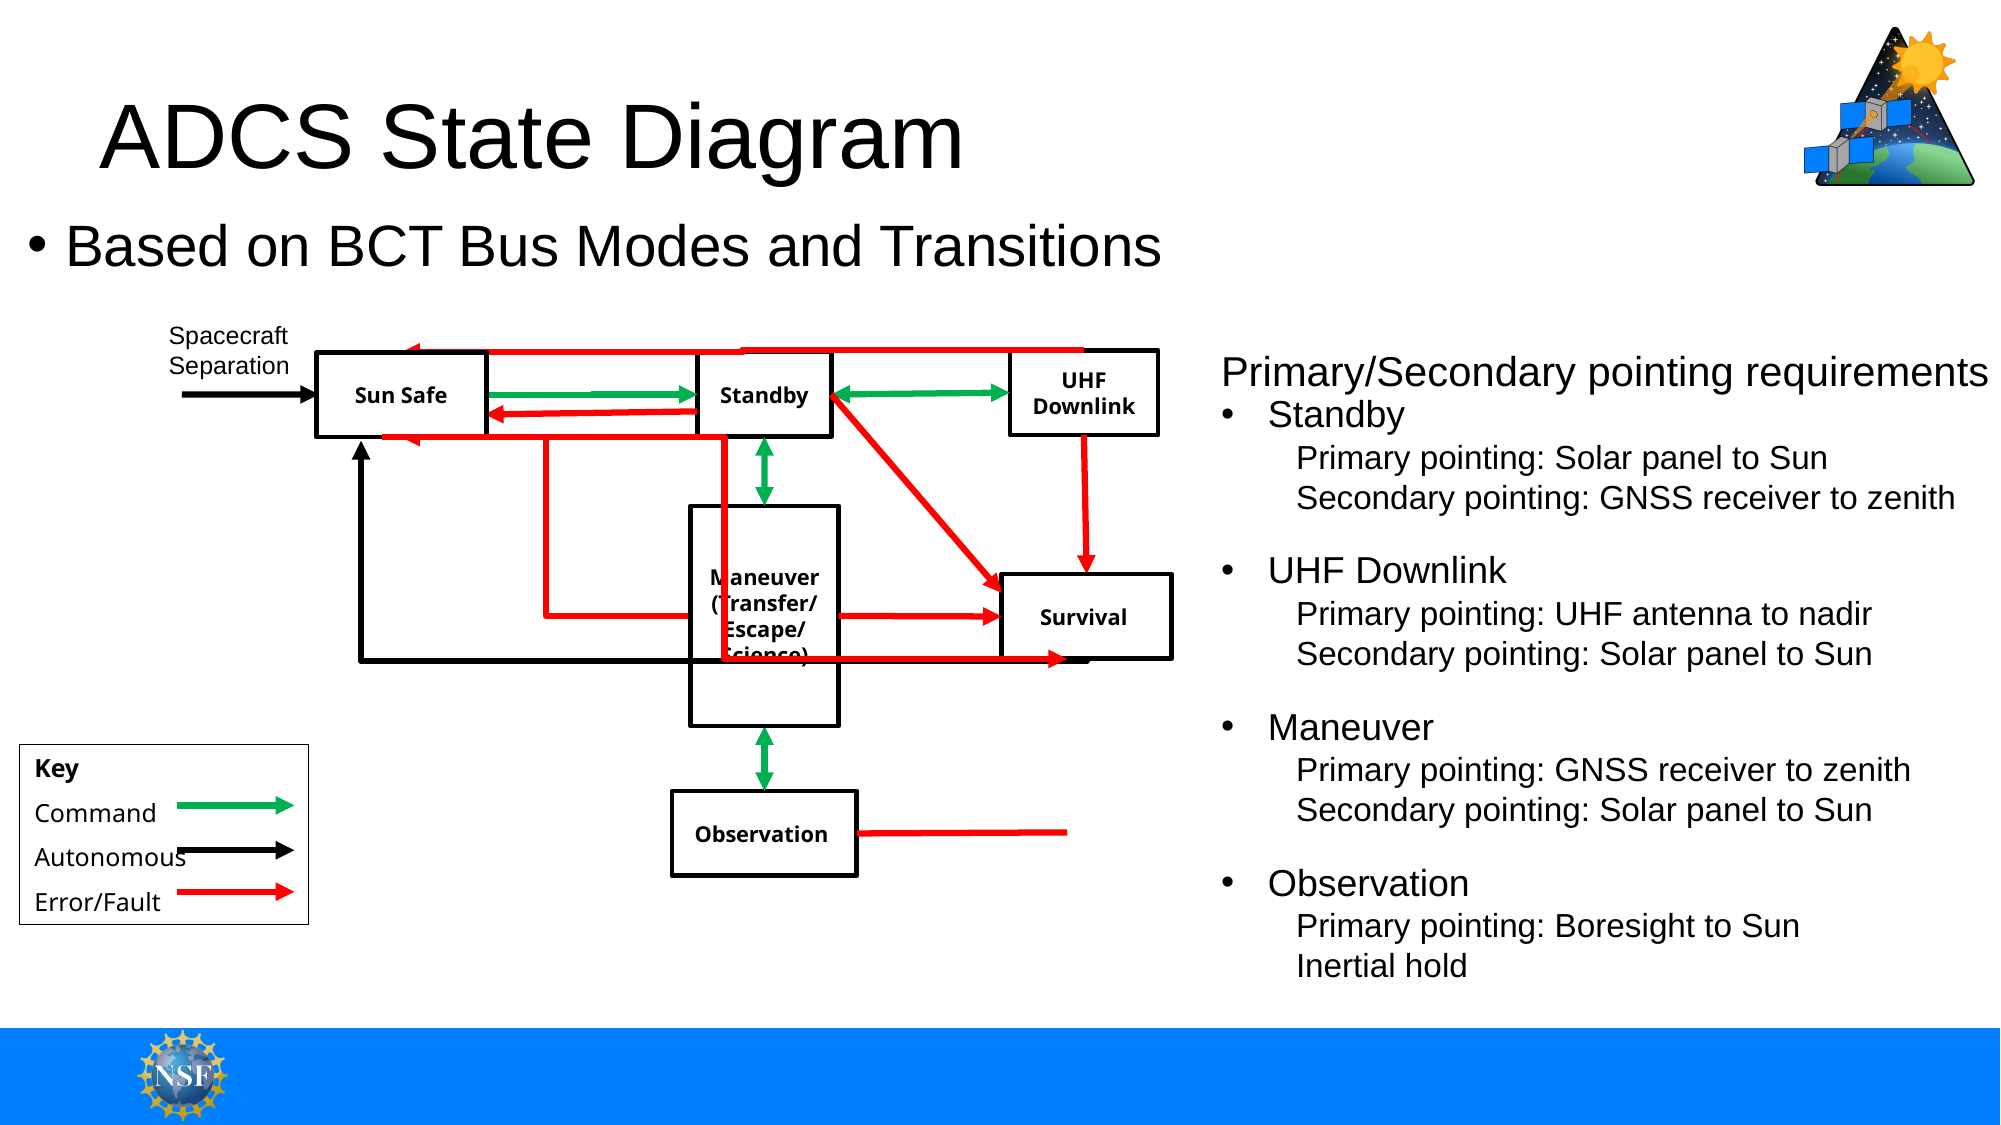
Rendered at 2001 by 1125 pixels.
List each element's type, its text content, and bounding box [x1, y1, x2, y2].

title ADCS State Diagram [99, 44, 1900, 233]
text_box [19, 744, 309, 921]
picture [137, 1030, 228, 1121]
picture [1804, 22, 1977, 186]
text_box Primary/Secondary pointing requirements Standby Primary pointing: Solar panel to Sun Secondary pointing: GNSS receiver to zenith UHF Downlink Primary pointing: UHF antenna to nadir Secondary pointing: Solar panel to Sun Maneuver Primary pointing: GNSS receiver to zenith Secondary pointing: Solar panel to Sun Observation Primary pointing: Boresight to Sun Inertial hold [1405, 350, 1993, 790]
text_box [153, 311, 1401, 877]
list Based on BCT Bus Modes and Transitions [1405, 790, 1828, 869]
list Based on BCT Bus Modes and Transitions [27, 215, 1828, 743]
